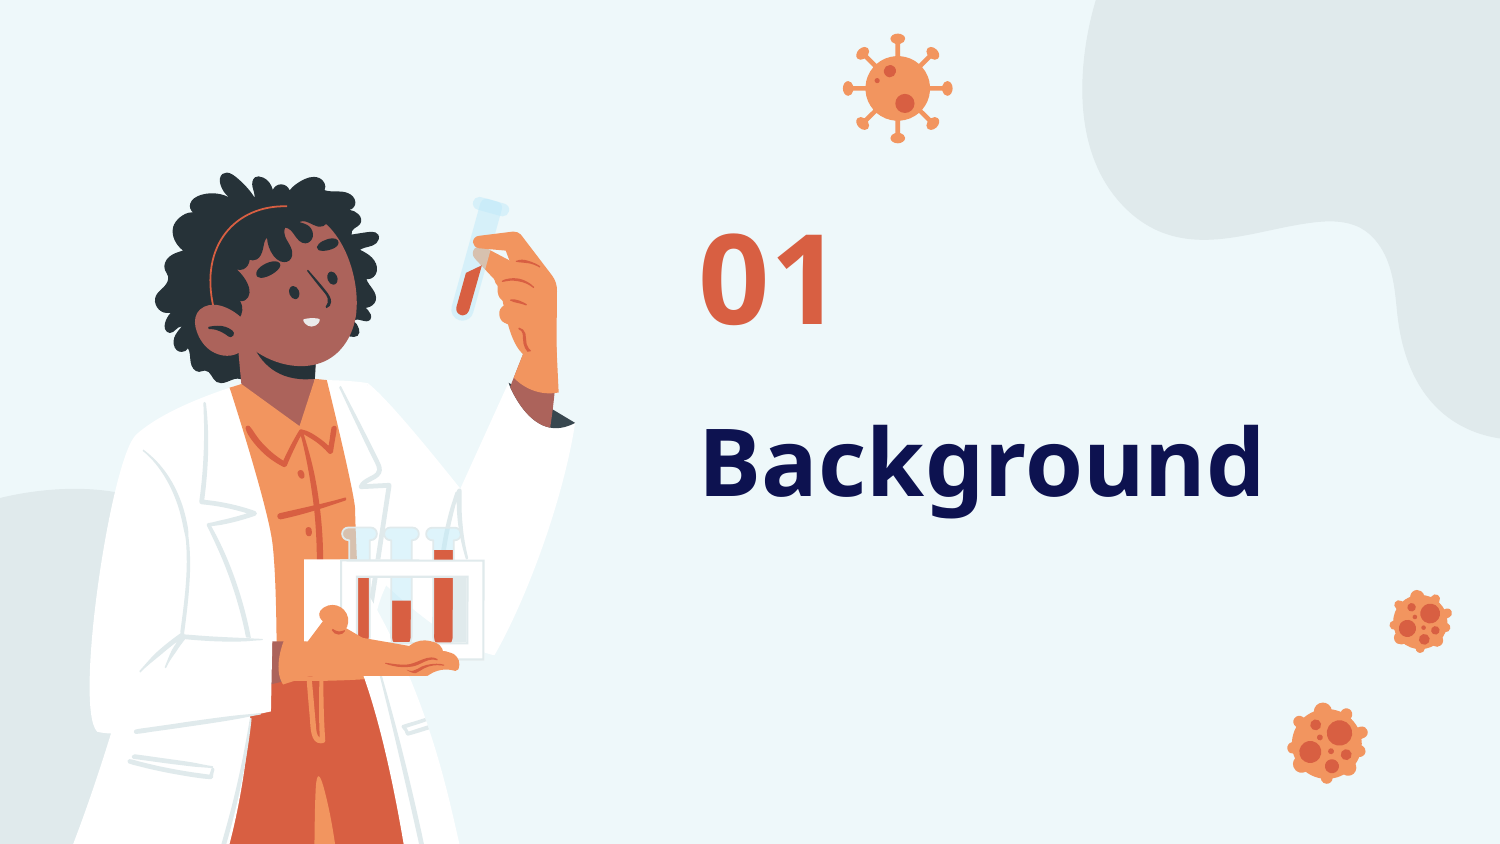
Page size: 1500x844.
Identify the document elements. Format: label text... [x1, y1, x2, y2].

title Background [683, 387, 1392, 665]
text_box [57, 172, 576, 844]
title 01 [683, 162, 984, 388]
